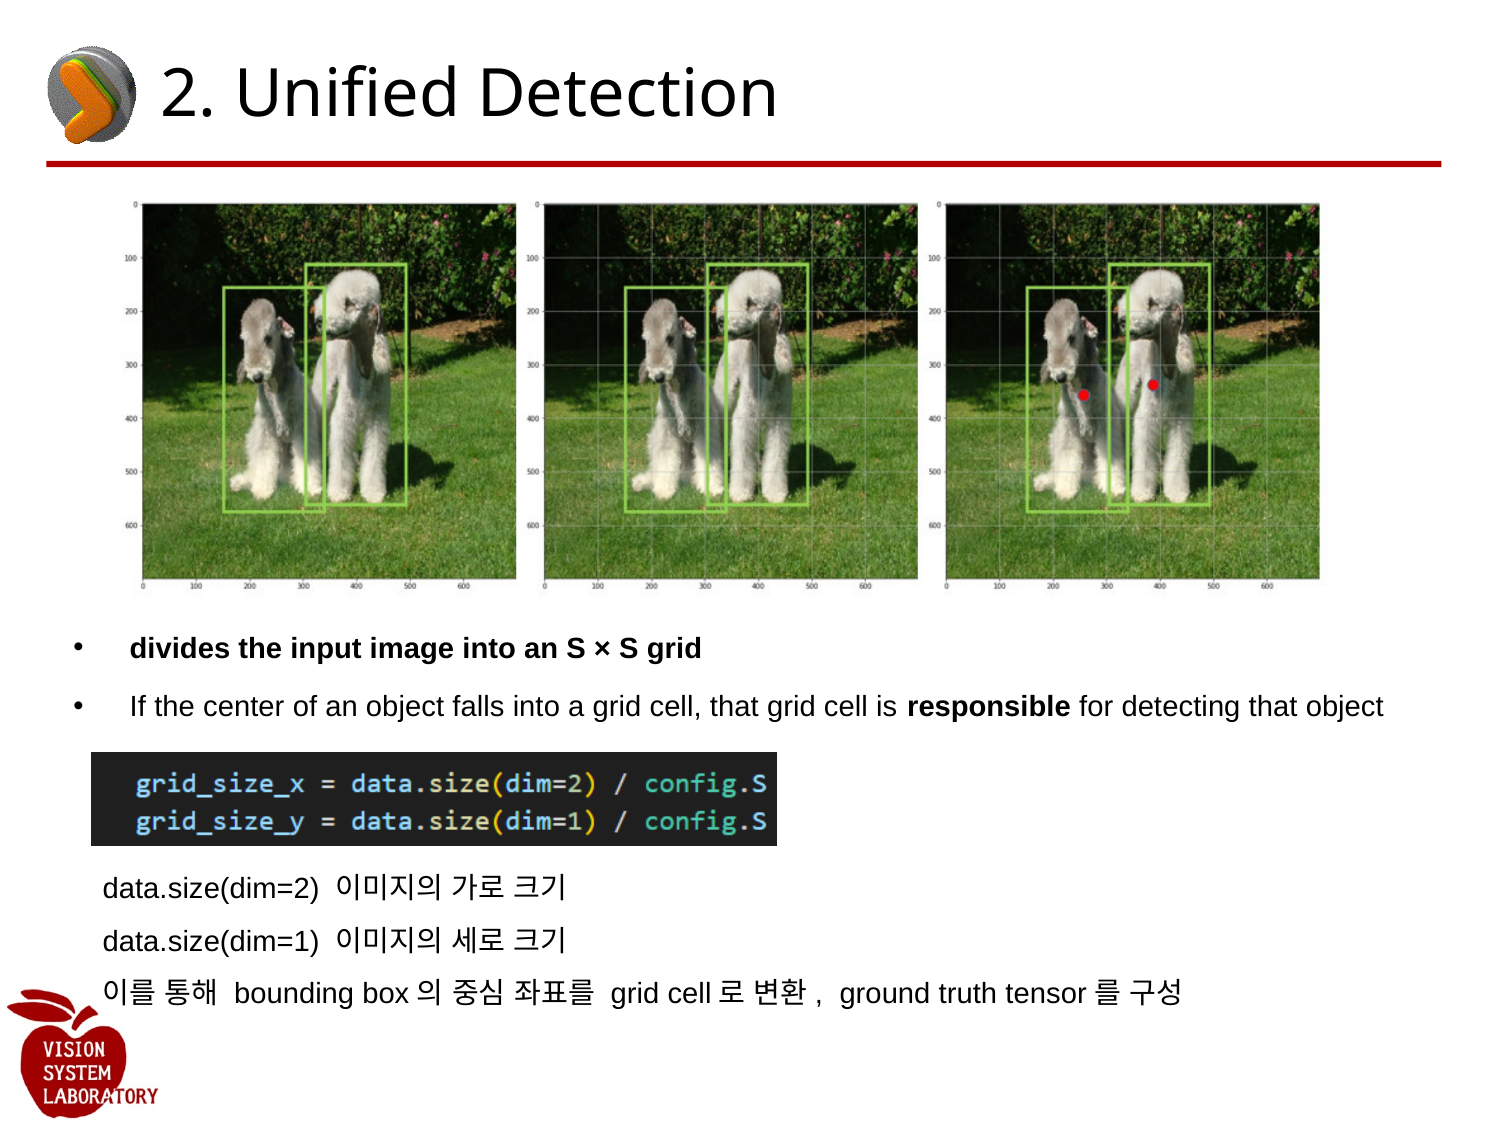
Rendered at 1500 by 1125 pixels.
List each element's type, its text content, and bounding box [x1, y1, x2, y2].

picture [0, 10, 1340, 608]
text_box data.size(dim=2) 이미지의 가로 크기 data.size(dim=1) 이미지의 세로 크기 이를 통해 bounding box의 중심 좌표를 grid cell로 변환, ground truth tensor를 구성 [87, 844, 1364, 1017]
picture [90, 752, 777, 847]
title 2. Unified Detection [145, 42, 1424, 135]
list divides the input image into an S × S grid If the center of an object falls into a grid cell, that grid cell is responsible for detecting that object [58, 196, 1442, 958]
picture [3, 980, 173, 1121]
